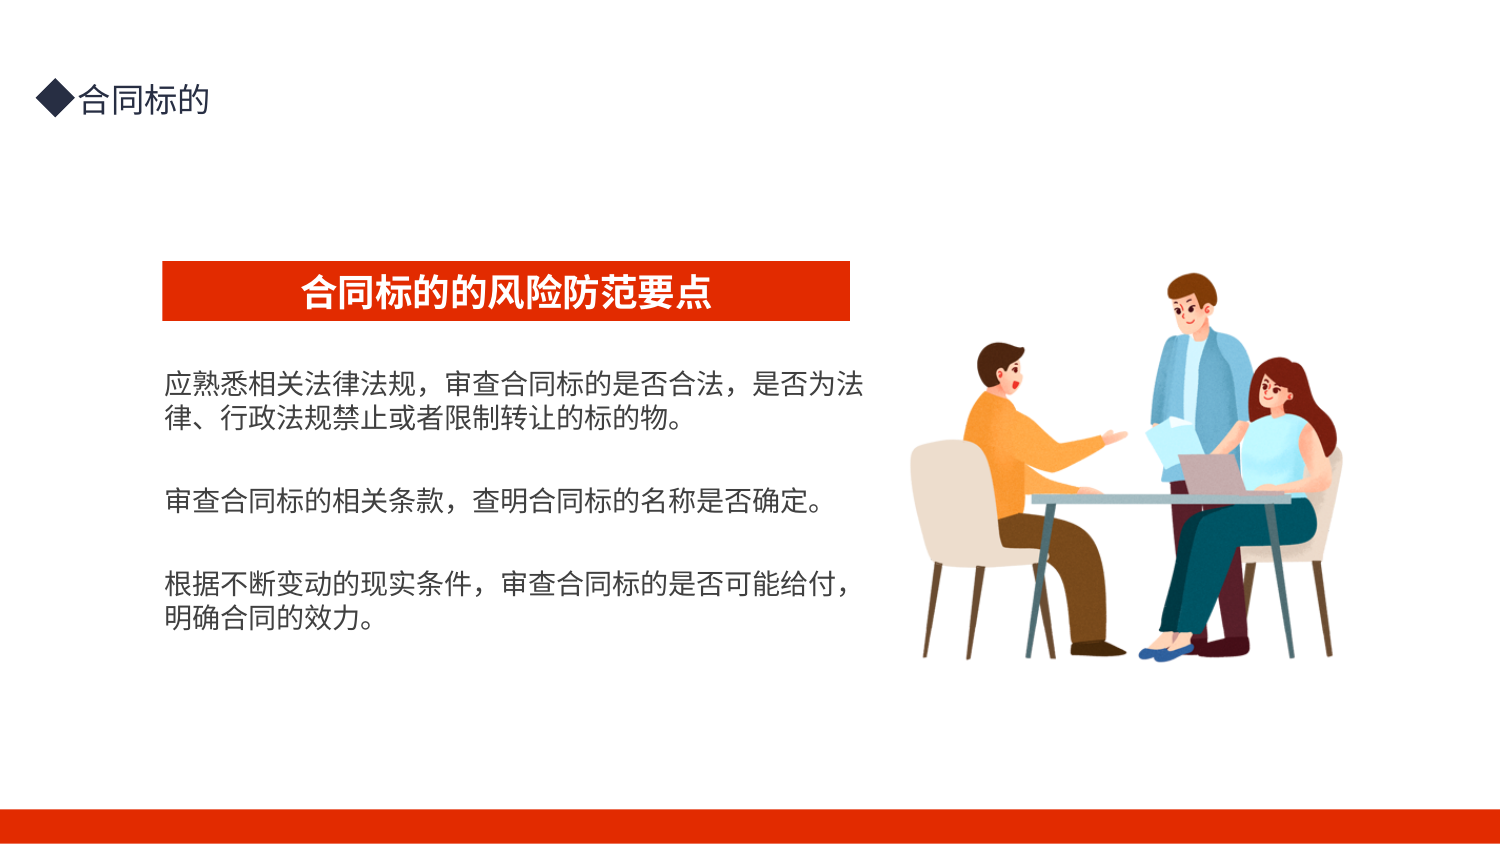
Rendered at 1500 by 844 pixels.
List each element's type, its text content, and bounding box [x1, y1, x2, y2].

text_box 根据不断变动的现实条件，审查合同标的是否可能给付，明确合同的效力。 [149, 559, 874, 642]
picture [874, 184, 1401, 710]
text_box 应熟悉相关法律法规，审查合同标的是否合法，是否为法律、行政法规禁止或者限制转让的标的物。 [149, 359, 874, 442]
text_box 合同标的的风险防范要点 [162, 261, 850, 321]
text_box 审查合同标的相关条款，查明合同标的名称是否确定。 [150, 475, 874, 559]
